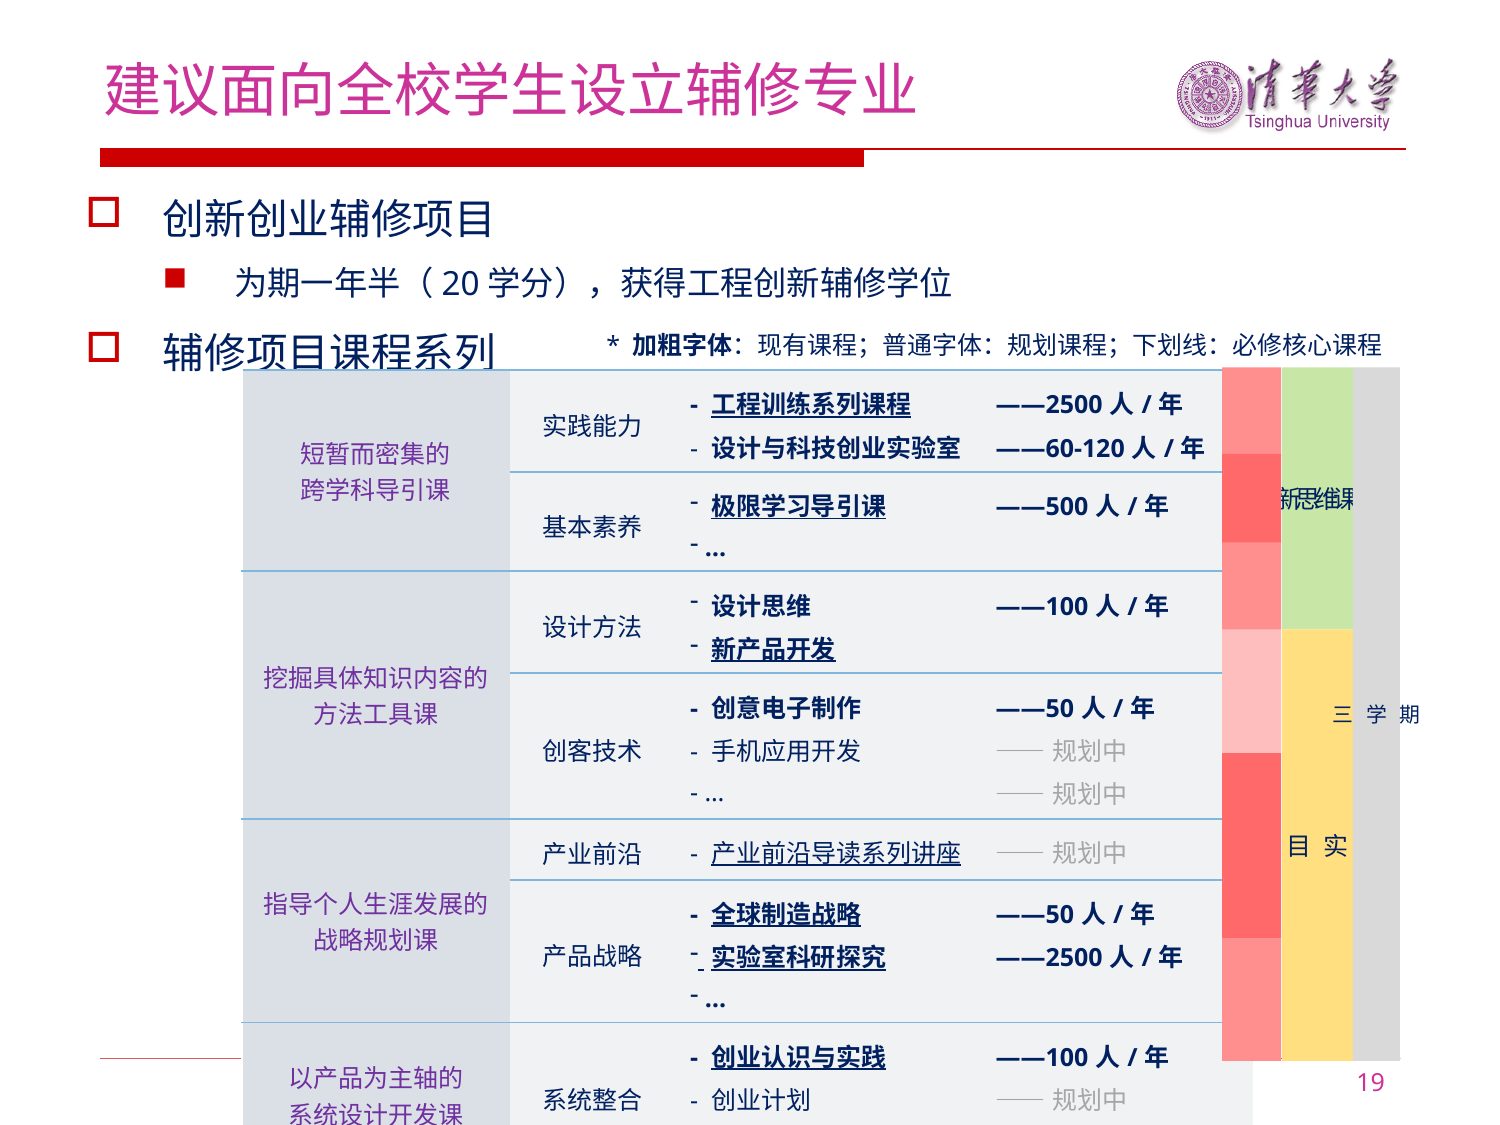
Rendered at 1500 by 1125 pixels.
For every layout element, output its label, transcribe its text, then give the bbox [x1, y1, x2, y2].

table_header - 工程训练系列课程 - 设计与科技创业实验室 [675, 371, 981, 471]
text_box 建议面向全校学生设立辅修专业 [88, 42, 1129, 131]
table_cell 系统整合 [510, 1023, 675, 1125]
table_cell 产业前沿 [510, 820, 675, 879]
table_cell ——500人/年 [981, 473, 1216, 570]
table_cell 极限学习导引课 … [675, 473, 981, 570]
slide_number 19 [1074, 1058, 1401, 1103]
table_cell 产品战略 [510, 881, 675, 1022]
table_cell ——100人/年 [981, 572, 1216, 672]
table_header 实践能力 [510, 371, 675, 471]
table_cell ——50人/年 ——2500人/年 [981, 881, 1216, 1022]
table_cell - 创业认识与实践 - 创业计划 - 创业领导力 [675, 1023, 981, 1125]
table_cell ——100人/年 ——规划中 ——规划中 [981, 1023, 1253, 1125]
table_header ——2500人/年 ——60-120人/年 [981, 371, 1216, 471]
text_box * 加粗字体：现有课程；普通字体：规划课程；下划线：必修核心课程 [591, 322, 1400, 368]
list 创新创业辅修项目 为期一年半（20学分），获得工程创新辅修学位 辅修项目课程系列 [70, 159, 1469, 362]
table_cell 挖掘具体知识内容的 方法工具课 [243, 572, 510, 818]
table_cell ——规划中 [981, 820, 1216, 879]
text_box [1221, 367, 1401, 1062]
table_cell 指导个人生涯发展的 战略规划课 [243, 820, 510, 1022]
table_cell - 产业前沿导读系列讲座 [675, 820, 981, 879]
table_cell 设计思维 新产品开发 [675, 572, 981, 672]
table_cell 基本素养 [510, 473, 675, 570]
picture [1175, 54, 1400, 135]
table_cell 创客技术 [510, 674, 675, 818]
table_cell ——50人/年 ——规划中 ——规划中 [981, 674, 1216, 818]
table_header 短暂而密集的 跨学科导引课 [243, 371, 510, 570]
table_cell - 创意电子制作 - 手机应用开发 - … [675, 674, 981, 818]
table_cell 设计方法 [510, 572, 675, 672]
table_cell - 全球制造战略 实验室科研探究 … [675, 881, 981, 1022]
table_cell 以产品为主轴的 系统设计开发课 [243, 1023, 510, 1125]
